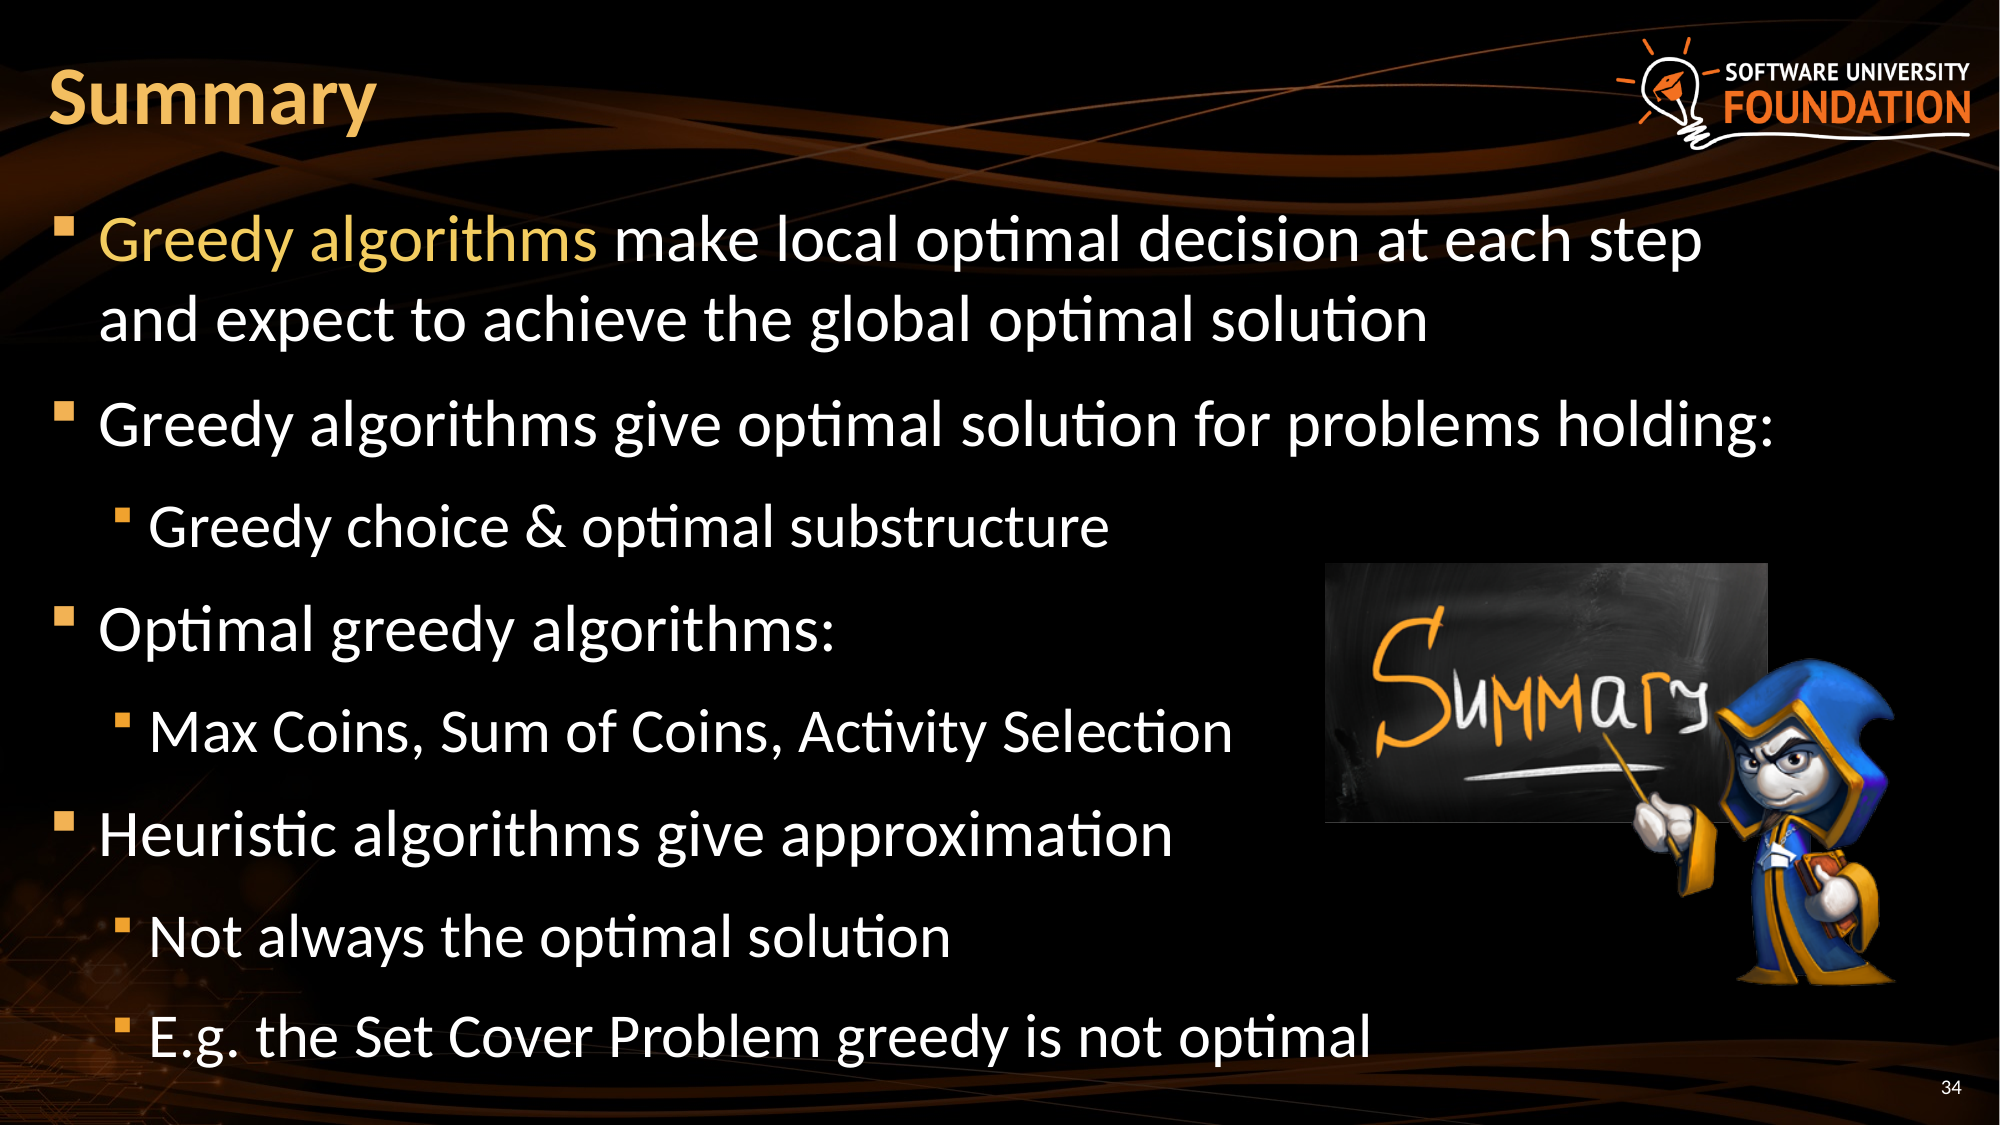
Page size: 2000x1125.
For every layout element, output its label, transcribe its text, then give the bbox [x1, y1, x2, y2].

title Summary [30, 6, 1602, 189]
list Greedy algorithms make local optimal decision at each step and expect to achieve the global optimal solution Greedy algorithms give optimal solution for problems holding: Greedy choice & optimal substructure Optimal greedy algorithms: Max Coins, Sum of Coins, Activity Selection Heuristic algorithms give approximation Not always the optimal solution E.g. the Set Cover Problem greedy is not optimal [31, 188, 1968, 1103]
picture [0, 0, 2000, 1125]
